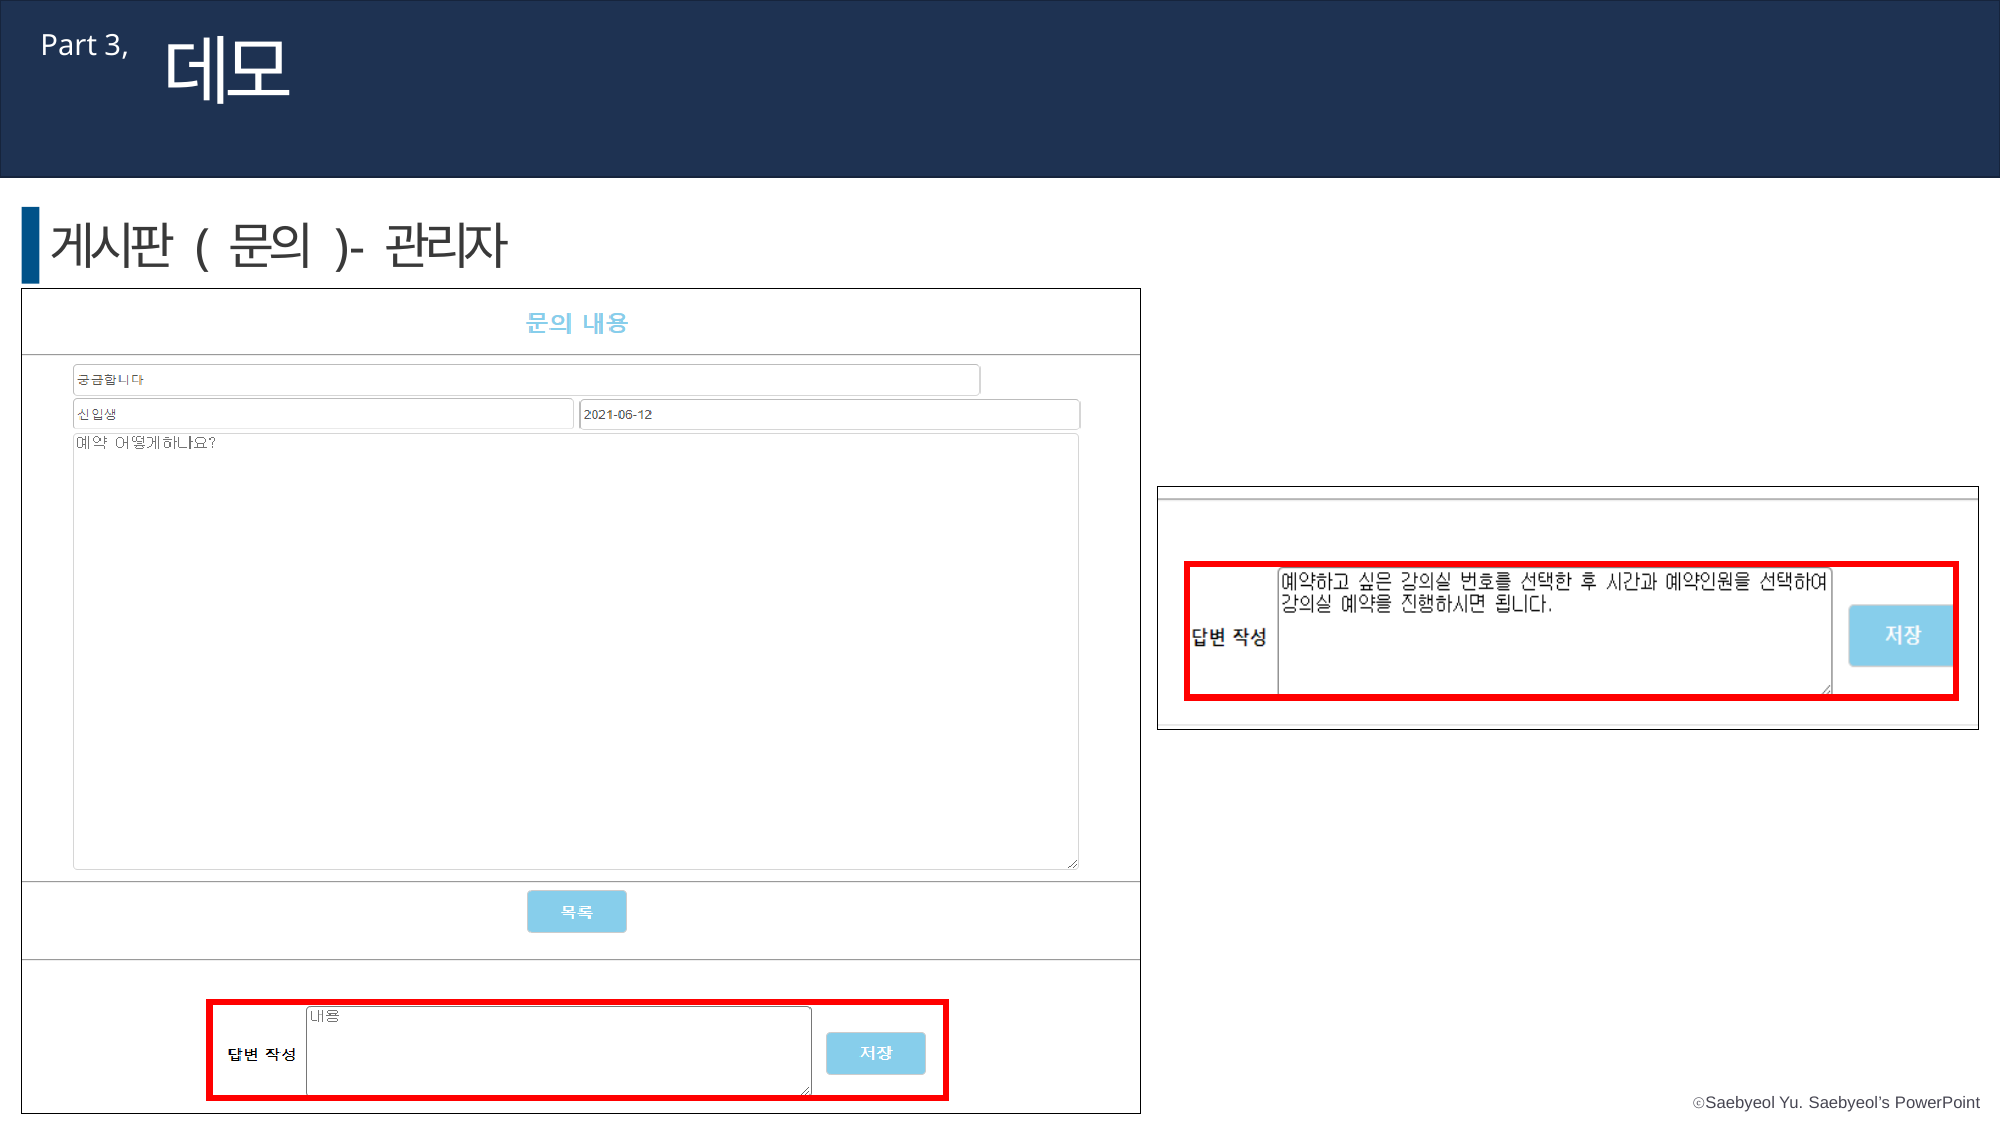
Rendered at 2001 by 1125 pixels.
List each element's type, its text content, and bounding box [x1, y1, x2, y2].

text_box [21, 206, 40, 285]
text_box 게시판 ( 문의 ) - 관리자 [40, 207, 533, 283]
text_box 데모 [147, 16, 309, 122]
picture [1157, 486, 1979, 730]
text_box Part 3, [25, 19, 152, 69]
text_box [0, 0, 2000, 178]
picture [21, 288, 1141, 1114]
